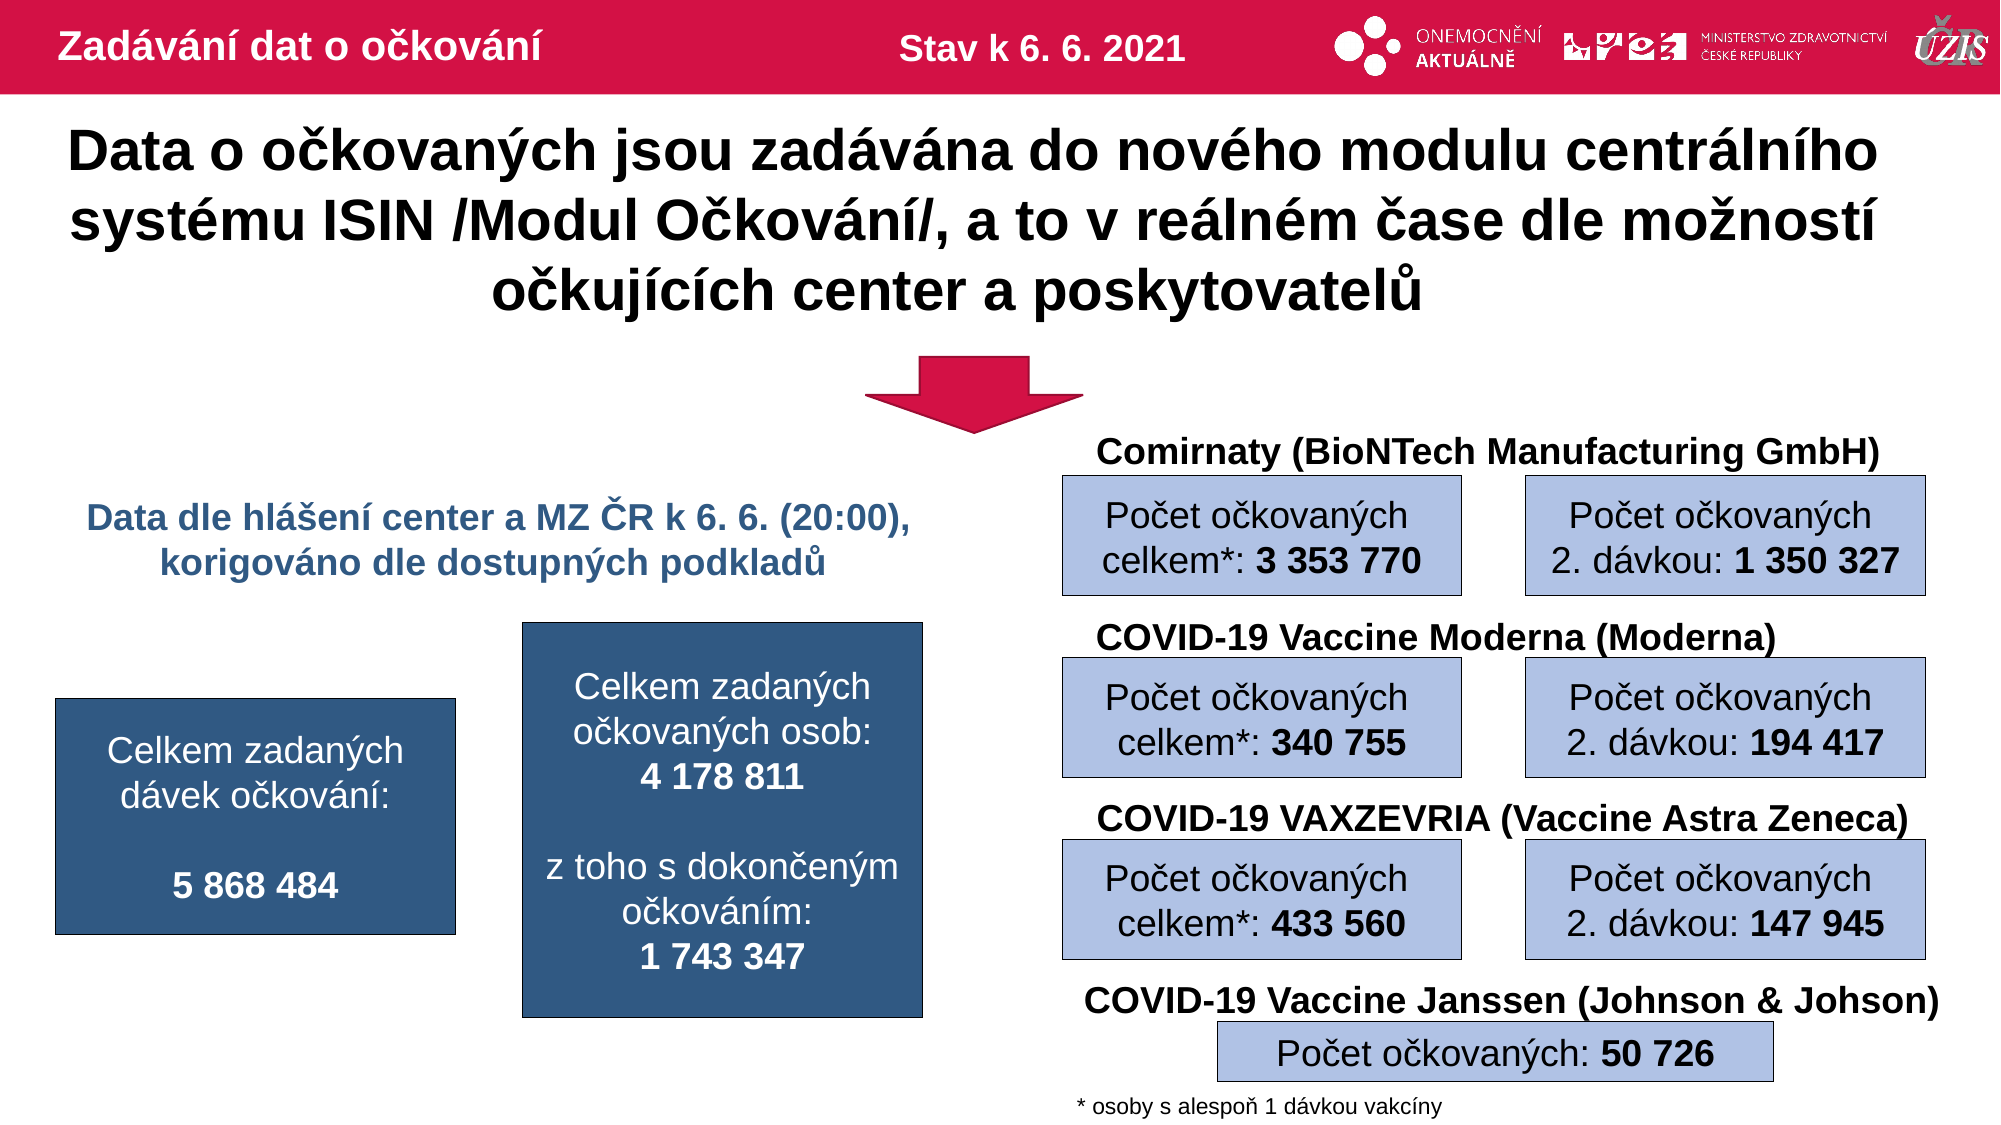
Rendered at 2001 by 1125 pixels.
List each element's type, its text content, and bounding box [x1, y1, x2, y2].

picture [1915, 15, 1989, 66]
text_box Počet očkovaných celkem*: 433 560 [1062, 839, 1462, 960]
title Zadávání dat o očkování [42, 0, 1262, 95]
text_box Stav k 6. 6. 2021 [884, 16, 1329, 77]
text_box COVID-19 Vaccine Janssen (Johnson & Johson) [1069, 968, 1956, 1029]
picture [1334, 16, 1542, 76]
picture [1563, 31, 1888, 60]
text_box [864, 355, 1084, 435]
text_box COVID-19 Vaccine Moderna (Moderna) [1081, 605, 1792, 666]
text_box Počet očkovaných celkem*: 340 755 [1062, 657, 1462, 778]
text_box Počet očkovaných 2. dávkou: 1 350 327 [1525, 475, 1926, 596]
text_box Celkem zadaných očkovaných osob: 4 178 811 z toho s dokončeným očkováním: 1 743 347 [522, 622, 923, 1018]
text_box Počet očkovaných: 50 726 [1217, 1021, 1774, 1082]
text_box Počet očkovaných 2. dávkou: 194 417 [1525, 657, 1926, 778]
text_box Data dle hlášení center a MZ ČR k 6. 6. (20:00), korigováno dle dostupných podkladů [59, 485, 938, 591]
text_box Comirnaty (BioNTech Manufacturing GmbH) [1081, 420, 1896, 480]
text_box Počet očkovaných 2. dávkou: 147 945 [1525, 839, 1926, 960]
text_box Data o očkovaných jsou zadávána do nového modulu centrálního systému ISIN /Modul Očkování/, a to v reálném čase dle možností očkujících center a poskytovatelů [10, 104, 1938, 330]
text_box Celkem zadaných dávek očkování: 5 868 484 [55, 698, 456, 935]
text_box * osoby s alespoň 1 dávkou vakcíny [1062, 1084, 1538, 1125]
text_box Počet očkovaných celkem*: 3 353 770 [1062, 475, 1462, 596]
text_box COVID-19 VAXZEVRIA (Vaccine Astra Zeneca) [1081, 786, 1925, 847]
